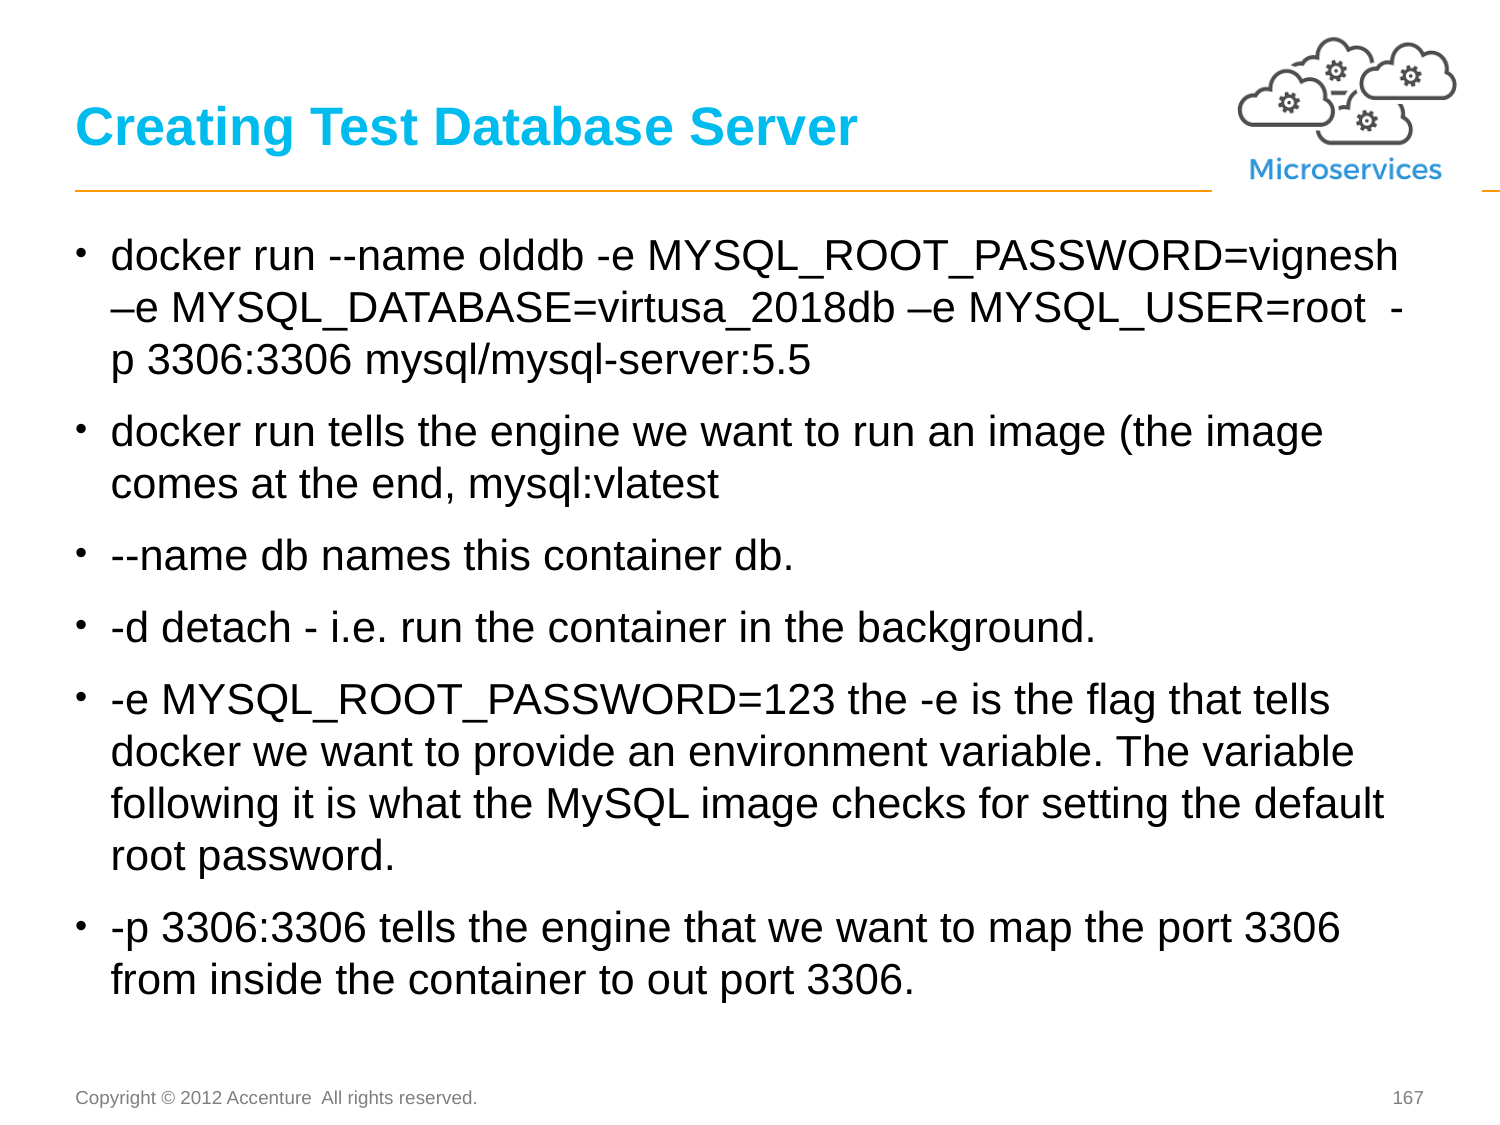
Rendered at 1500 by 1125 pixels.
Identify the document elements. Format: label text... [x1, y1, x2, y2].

list docker run --name olddb -e MYSQL_ROOT_PASSWORD=vignesh –e MYSQL_DATABASE=virtusa_2018db –e MYSQL_USER=root -p 3306:3306 mysql/mysql-server:5.5 docker run tells the engine we want to run an image (the image comes at the end, mysql:vlatest --name db names this container db. -d detach - i.e. run the container in the background. -e MYSQL_ROOT_PASSWORD=123 the -e is the flag that tells docker we want to provide an environment variable. The variable following it is what the MySQL image checks for setting the default root password. -p 3306:3306 tells the engine that we want to map the port 3306 from inside the container to out port 3306. [75, 226, 1425, 1018]
title Creating Test Database Server [75, 27, 1422, 157]
picture [1212, 1, 1482, 203]
